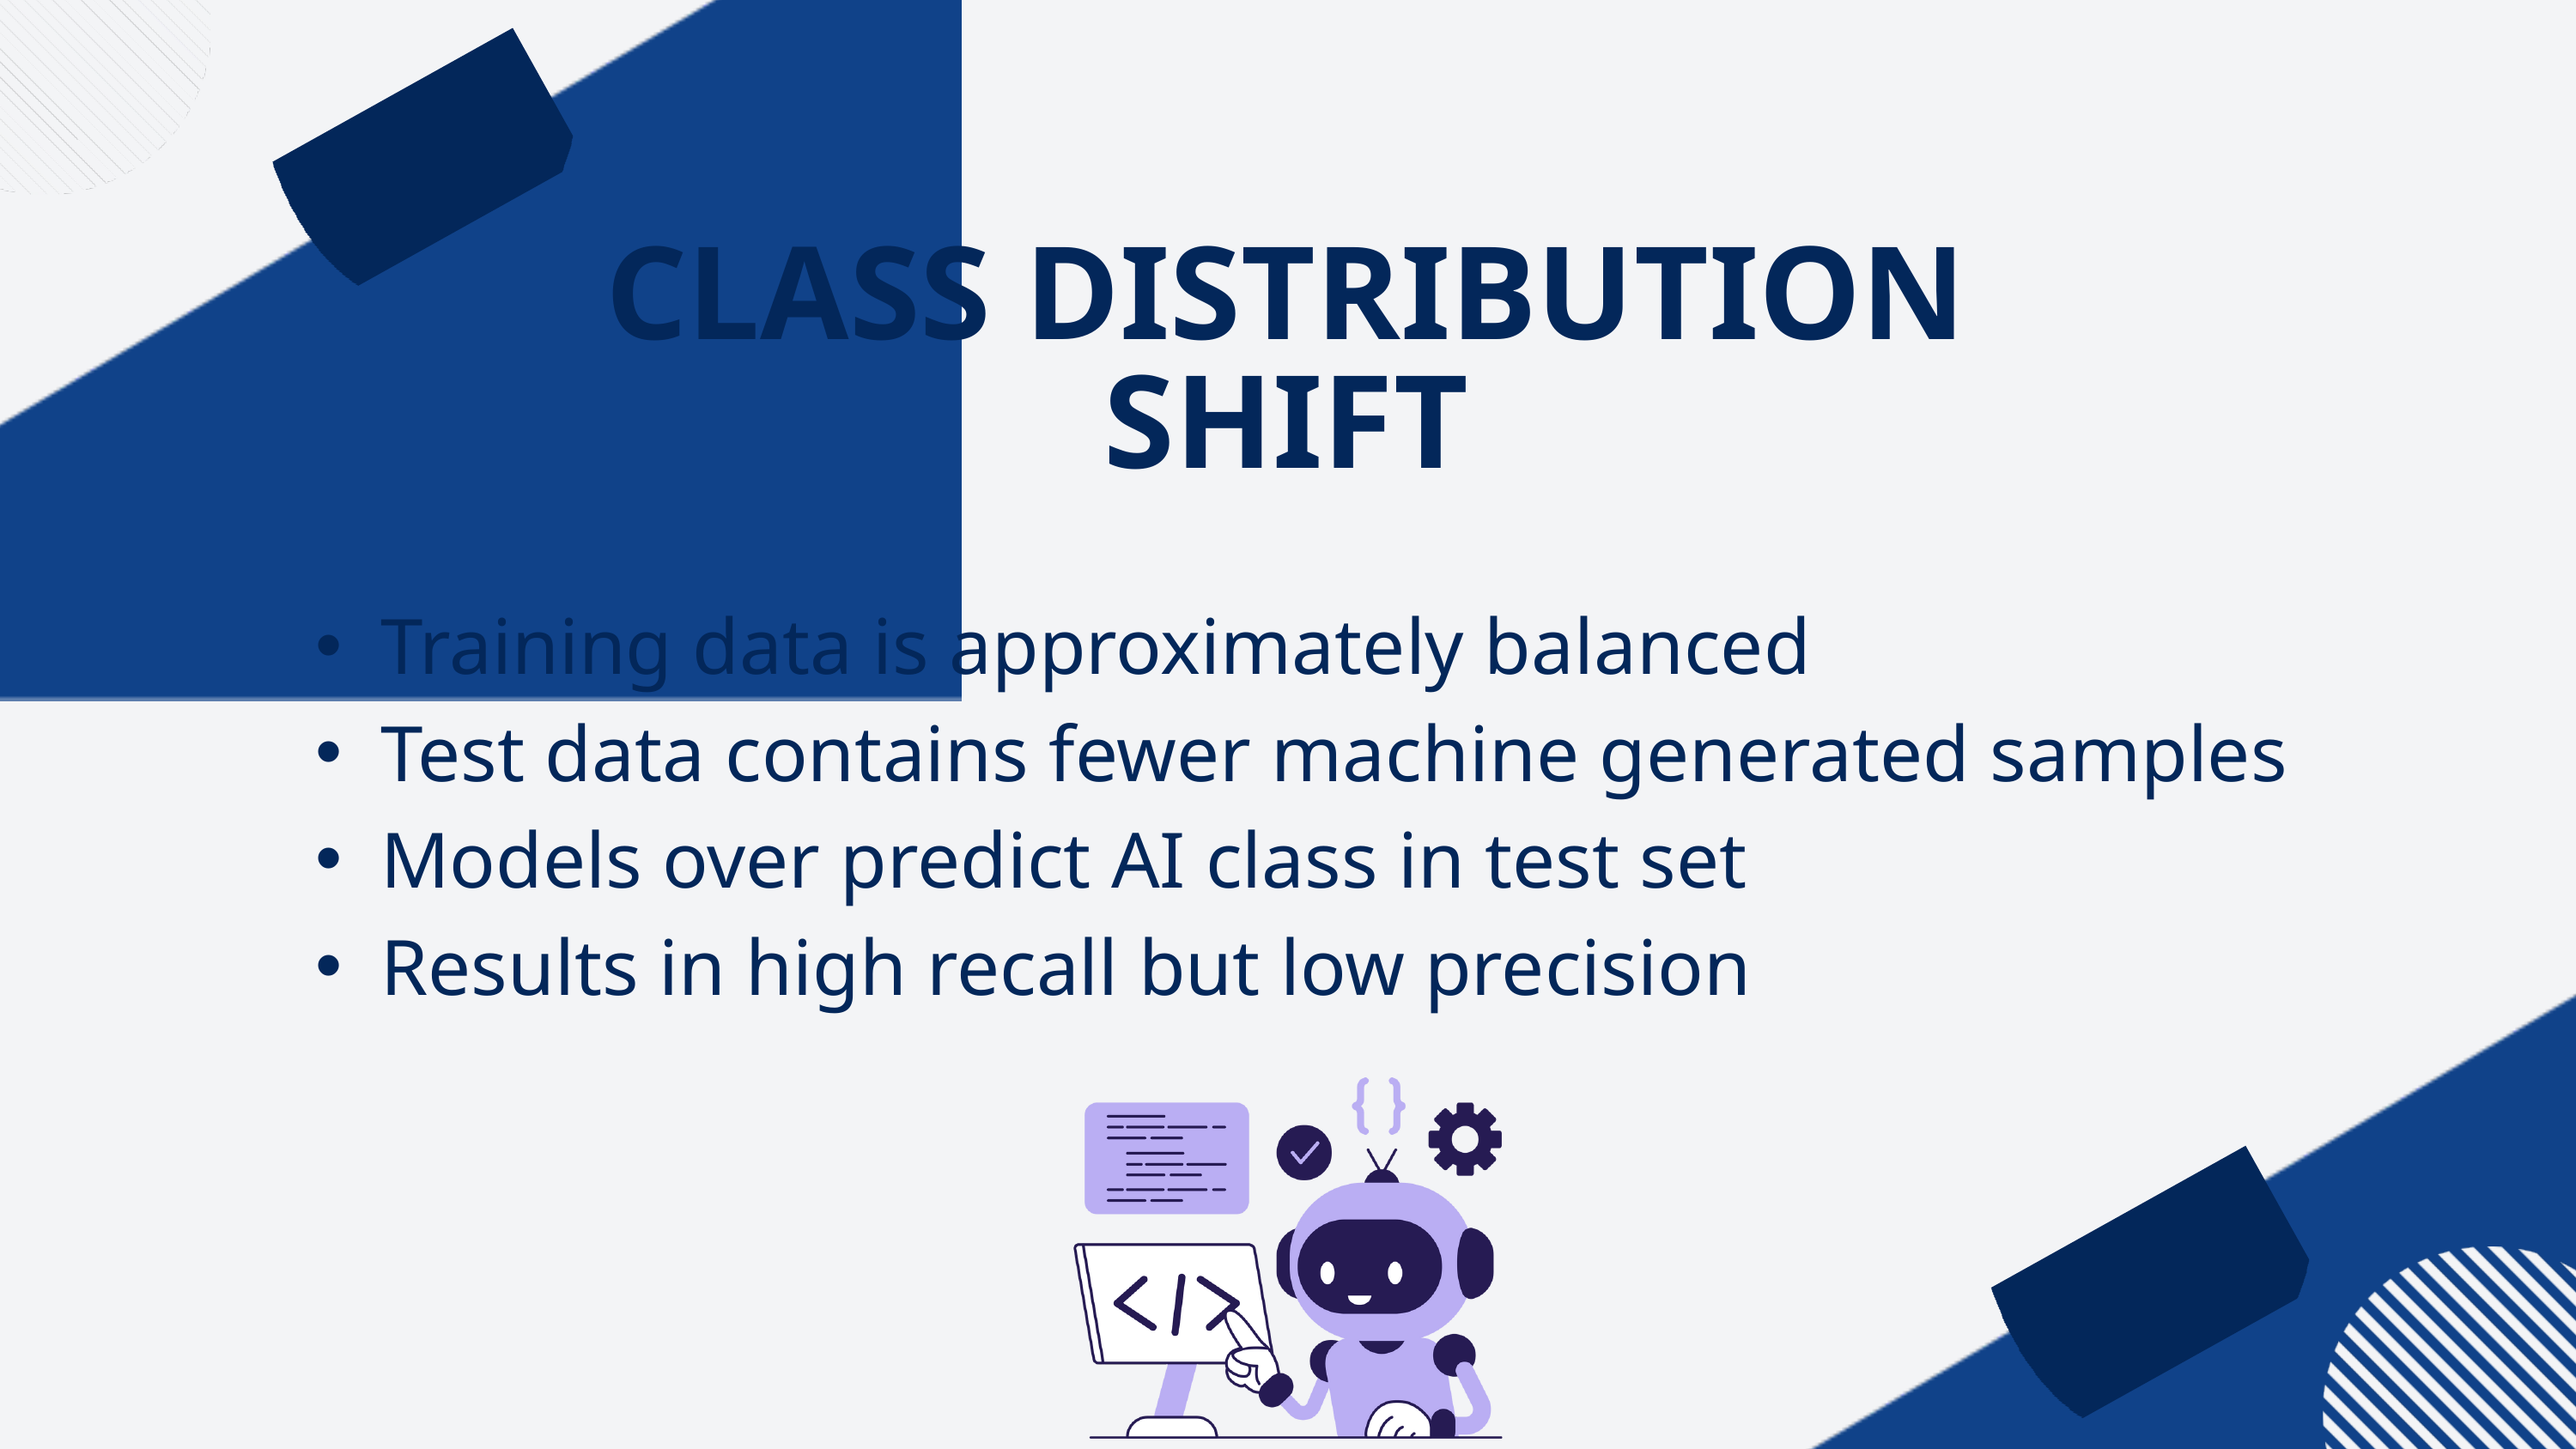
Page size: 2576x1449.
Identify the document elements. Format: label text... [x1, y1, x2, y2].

text_box [251, 27, 586, 306]
text_box [0, 0, 211, 195]
text_box [1073, 1118, 1503, 1439]
text_box Training data is approximately balanced Test data contains fewer machine generated samples Models over predict AI class in test set Results in high recall but low precision [251, 583, 2327, 1118]
text_box [0, 0, 962, 701]
text_box [2323, 1246, 2576, 1449]
text_box [1968, 1145, 2323, 1439]
text_box [1350, 881, 2576, 1449]
text_box CLASS DISTRIBUTION SHIFT [511, 236, 2061, 494]
